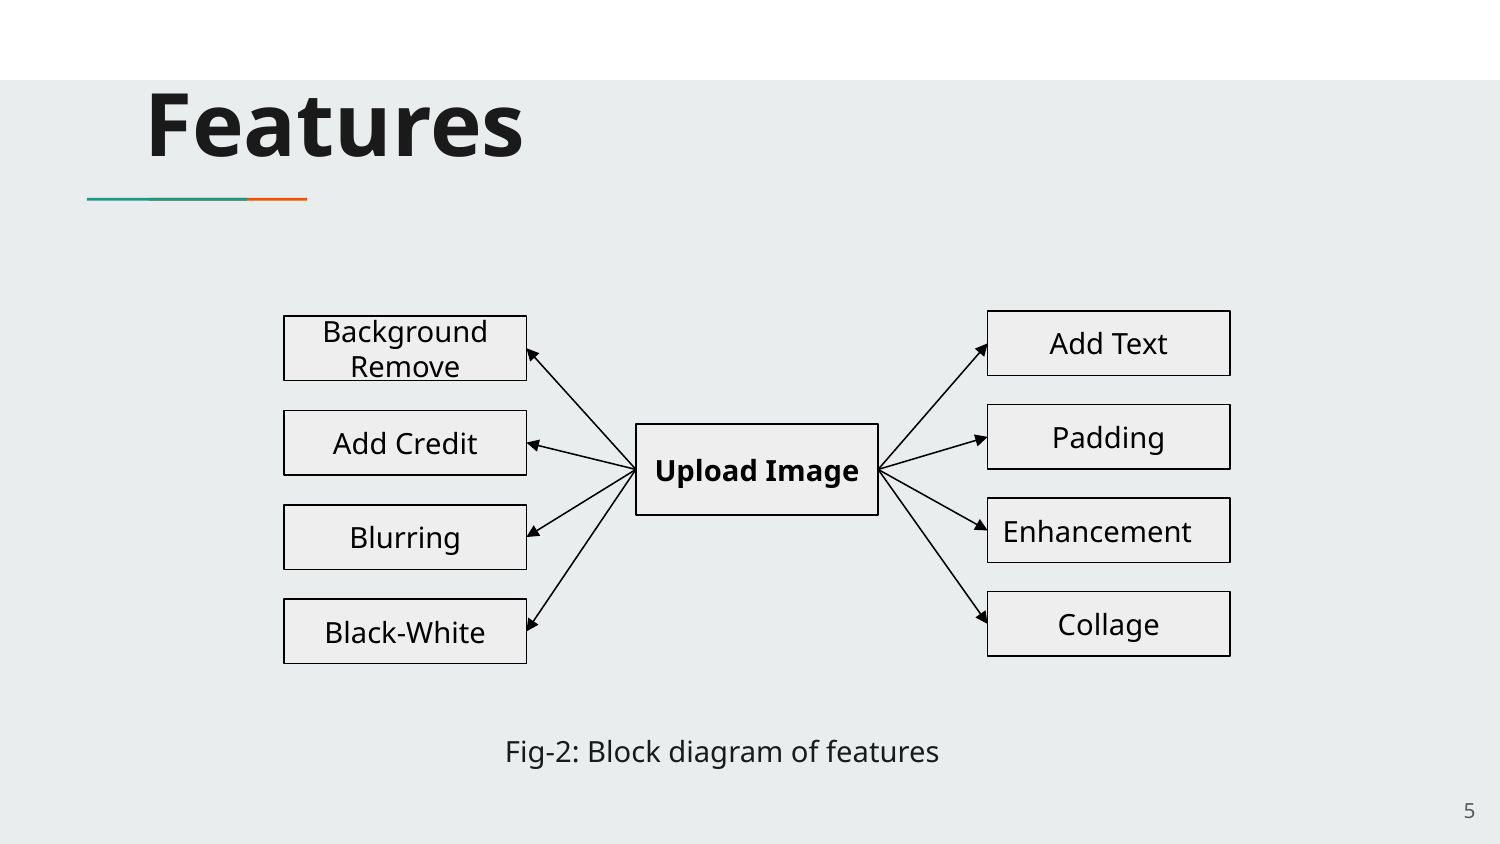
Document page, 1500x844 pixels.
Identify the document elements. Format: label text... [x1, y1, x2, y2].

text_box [526, 469, 637, 632]
text_box Background Remove [284, 315, 527, 381]
text_box Fig-2: Block diagram of features [490, 718, 1030, 780]
slide_number ‹#› [1400, 779, 1491, 844]
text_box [877, 469, 988, 625]
text_box Upload Image [640, 424, 872, 515]
text_box Add Text [987, 311, 1230, 376]
title Features [129, 54, 1391, 191]
text_box Padding [991, 404, 1230, 470]
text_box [877, 436, 988, 468]
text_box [526, 347, 637, 442]
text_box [526, 442, 637, 468]
text_box Blurring [284, 504, 521, 570]
text_box Black-White [284, 599, 527, 664]
text_box Collage [987, 591, 1230, 657]
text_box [877, 343, 988, 436]
text_box Add Credit [284, 410, 521, 475]
text_box Enhancement [991, 498, 1230, 563]
